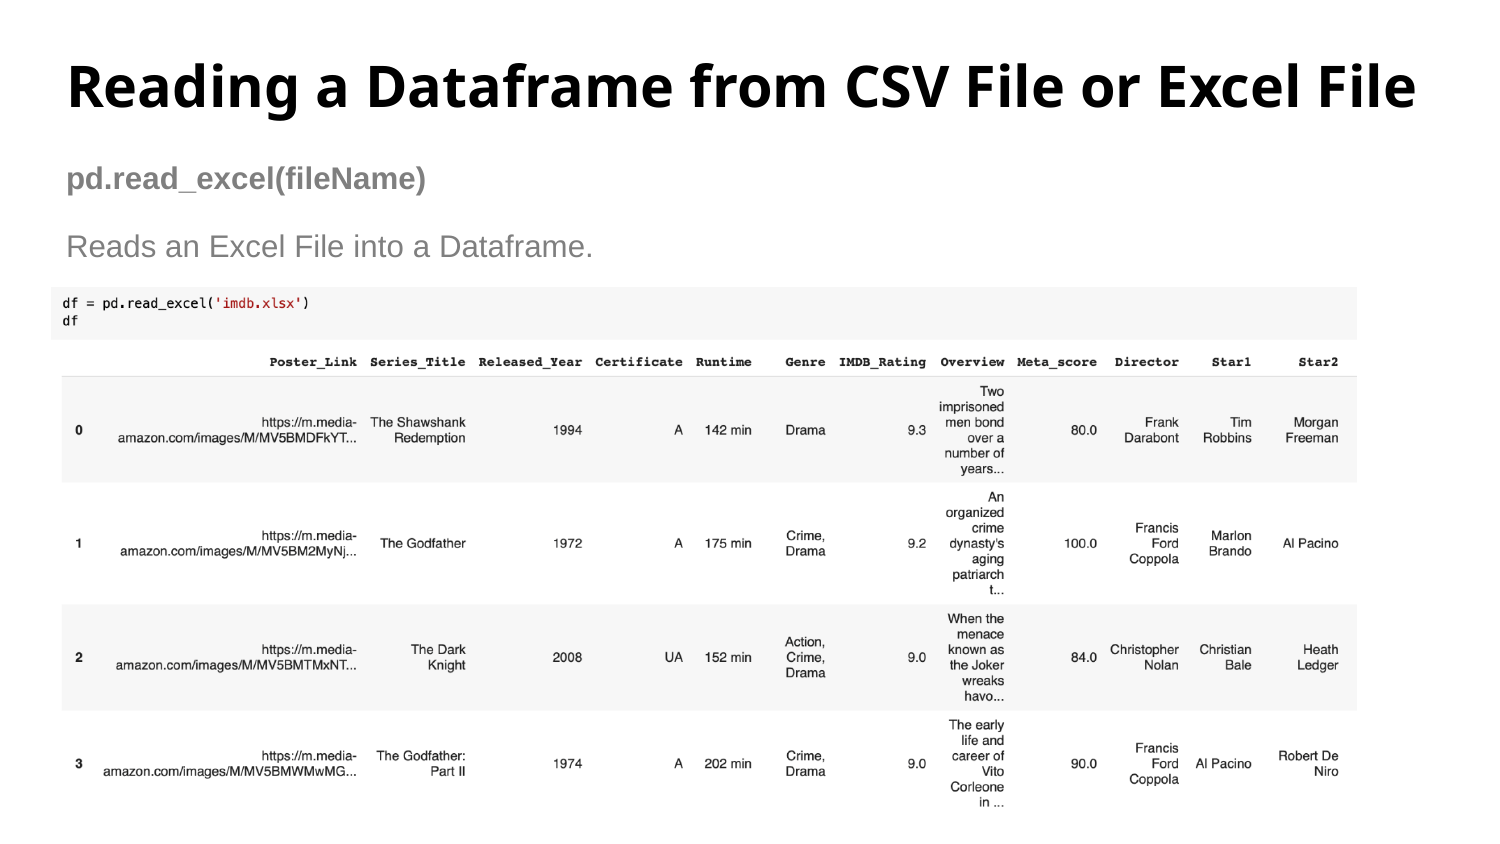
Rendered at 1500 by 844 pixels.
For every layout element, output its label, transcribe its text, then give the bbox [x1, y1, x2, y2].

text_box pd.read_excel(fileName) Reads an Excel File into a Dataframe. [51, 137, 696, 279]
picture [50, 287, 1357, 808]
title Reading a Dataframe from CSV File or Excel File [51, 35, 1449, 138]
